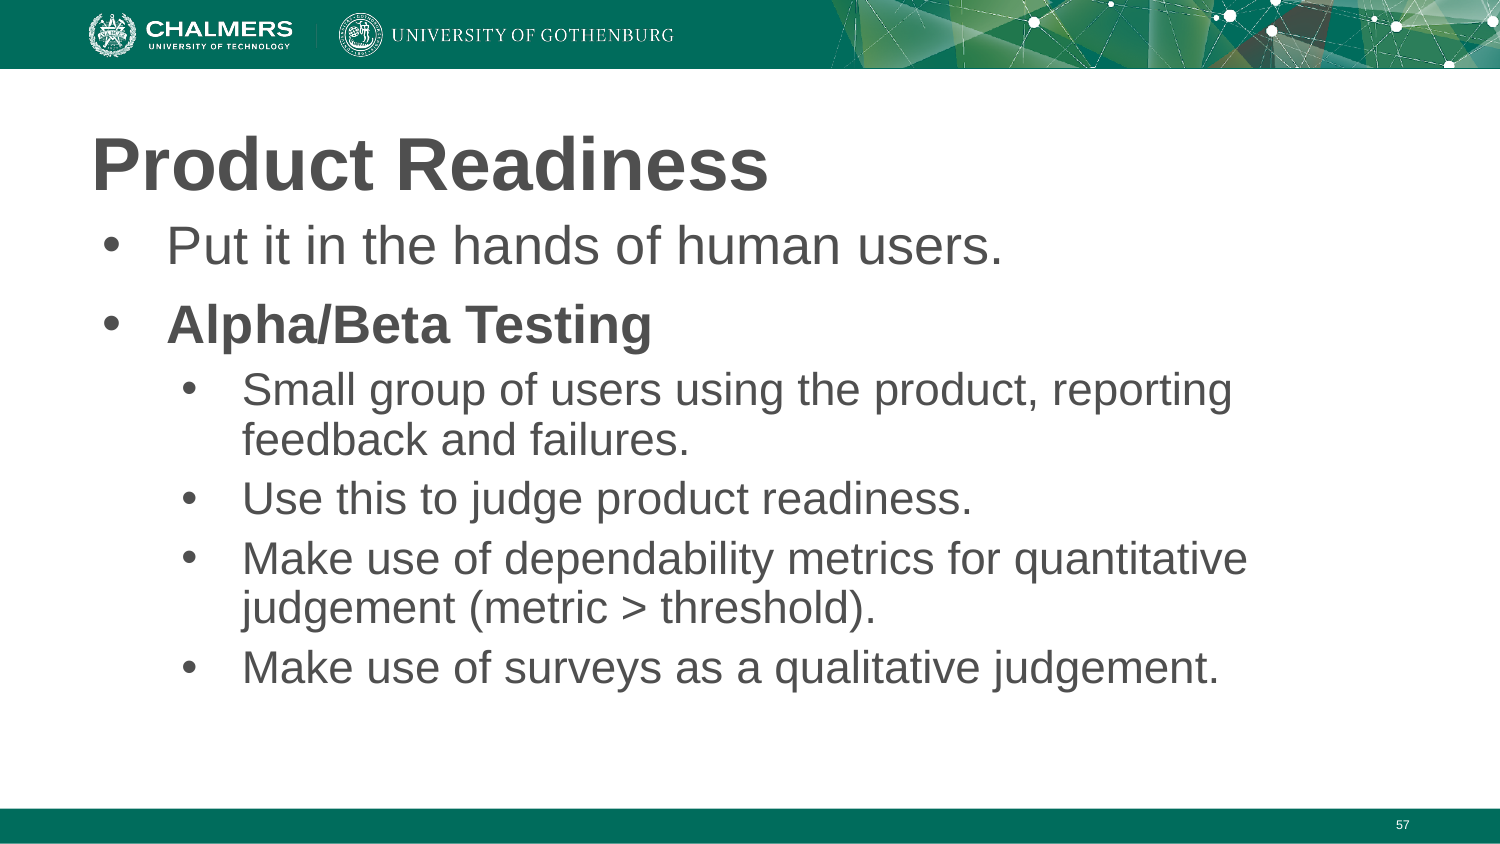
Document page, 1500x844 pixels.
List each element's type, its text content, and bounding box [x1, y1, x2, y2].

title Product Readiness [76, 100, 1425, 210]
picture [759, 0, 1500, 68]
picture [64, 0, 696, 85]
slide_number ‹#› [1074, 809, 1425, 844]
list Put it in the hands of human users. Alpha/Beta Testing Small group of users using the product, reporting feedback and failures. Use this to judge product readiness. Make use of dependability metrics for quantitative judgement (metric > threshold). Make use of surveys as a qualitative judgement. [76, 210, 1425, 782]
